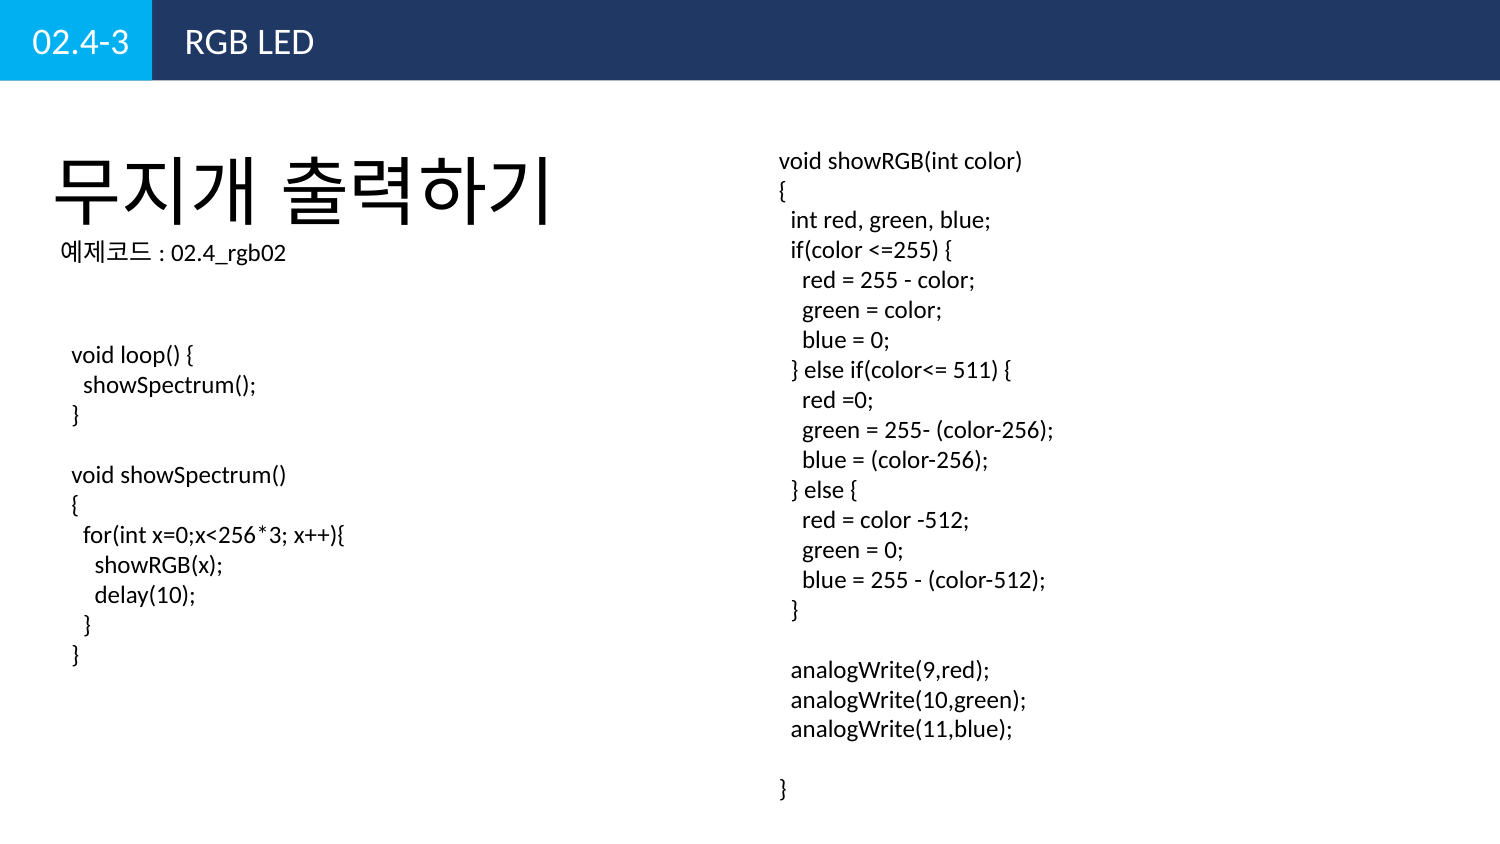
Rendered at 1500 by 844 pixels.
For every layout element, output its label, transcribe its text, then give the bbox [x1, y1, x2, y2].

text_box void showRGB(int color) { int red, green, blue; if(color <=255) { red = 255 - color; green = color; blue = 0; } else if(color<= 511) { red =0; green = 255- (color-256); blue = (color-256); } else { red = color -512; green = 0; blue = 255 - (color-512); } analogWrite(9,red); analogWrite(10,green); analogWrite(11,blue); } [764, 136, 1234, 811]
text_box [153, 0, 1500, 81]
text_box [0, 0, 153, 81]
text_box 예제코드: 02.4_rgb02 [45, 228, 347, 274]
text_box 무지개 출력하기 [37, 136, 736, 242]
text_box RGB LED [169, 9, 945, 70]
text_box 02.4-3 [17, 9, 153, 70]
text_box void loop() { showSpectrum(); } void showSpectrum() { for(int x=0;x<256*3; x++){ showRGB(x); delay(10); } } [56, 331, 429, 676]
